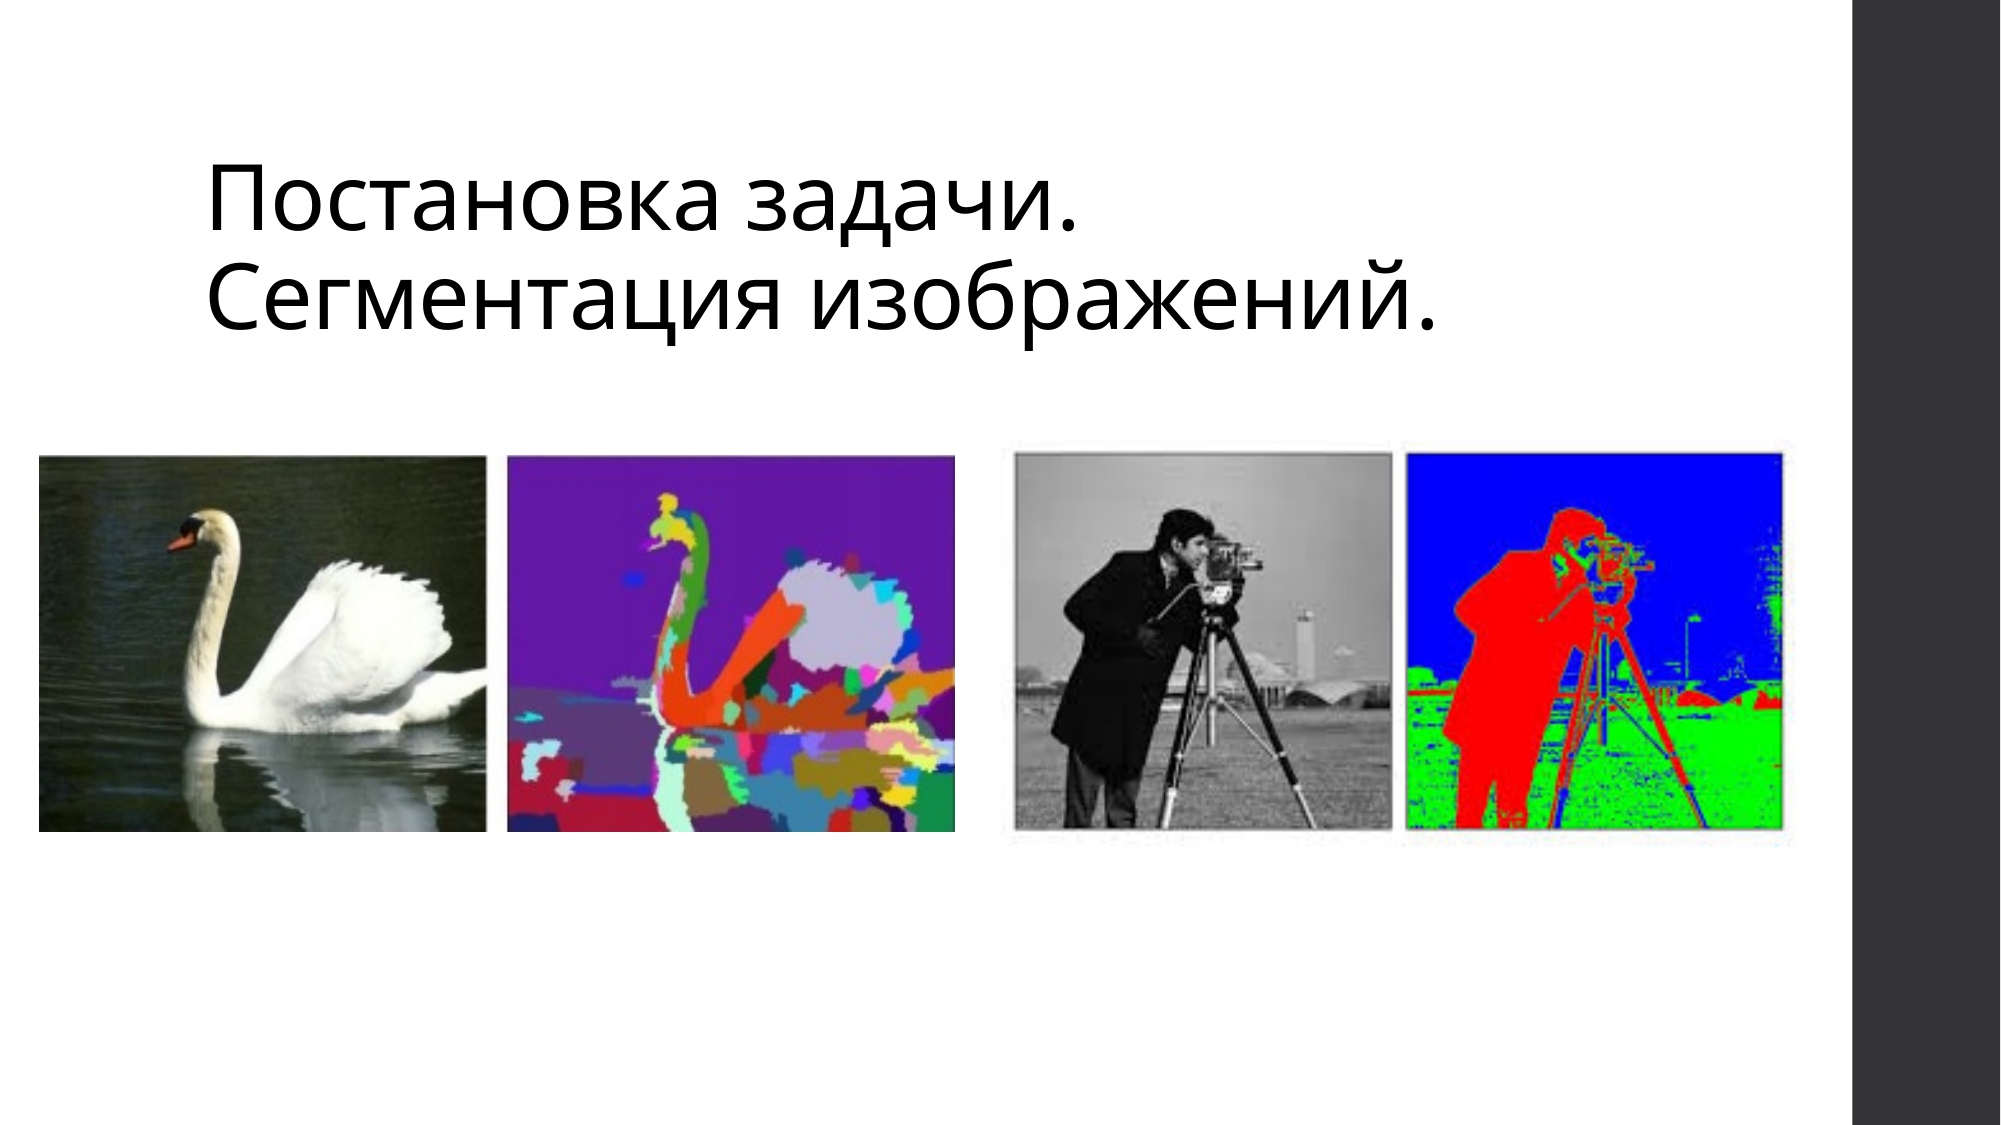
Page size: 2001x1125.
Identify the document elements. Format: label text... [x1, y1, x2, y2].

picture [39, 454, 955, 832]
picture [1001, 439, 1806, 847]
title Постановка задачи. Сегментация изображений. [190, 139, 1780, 357]
